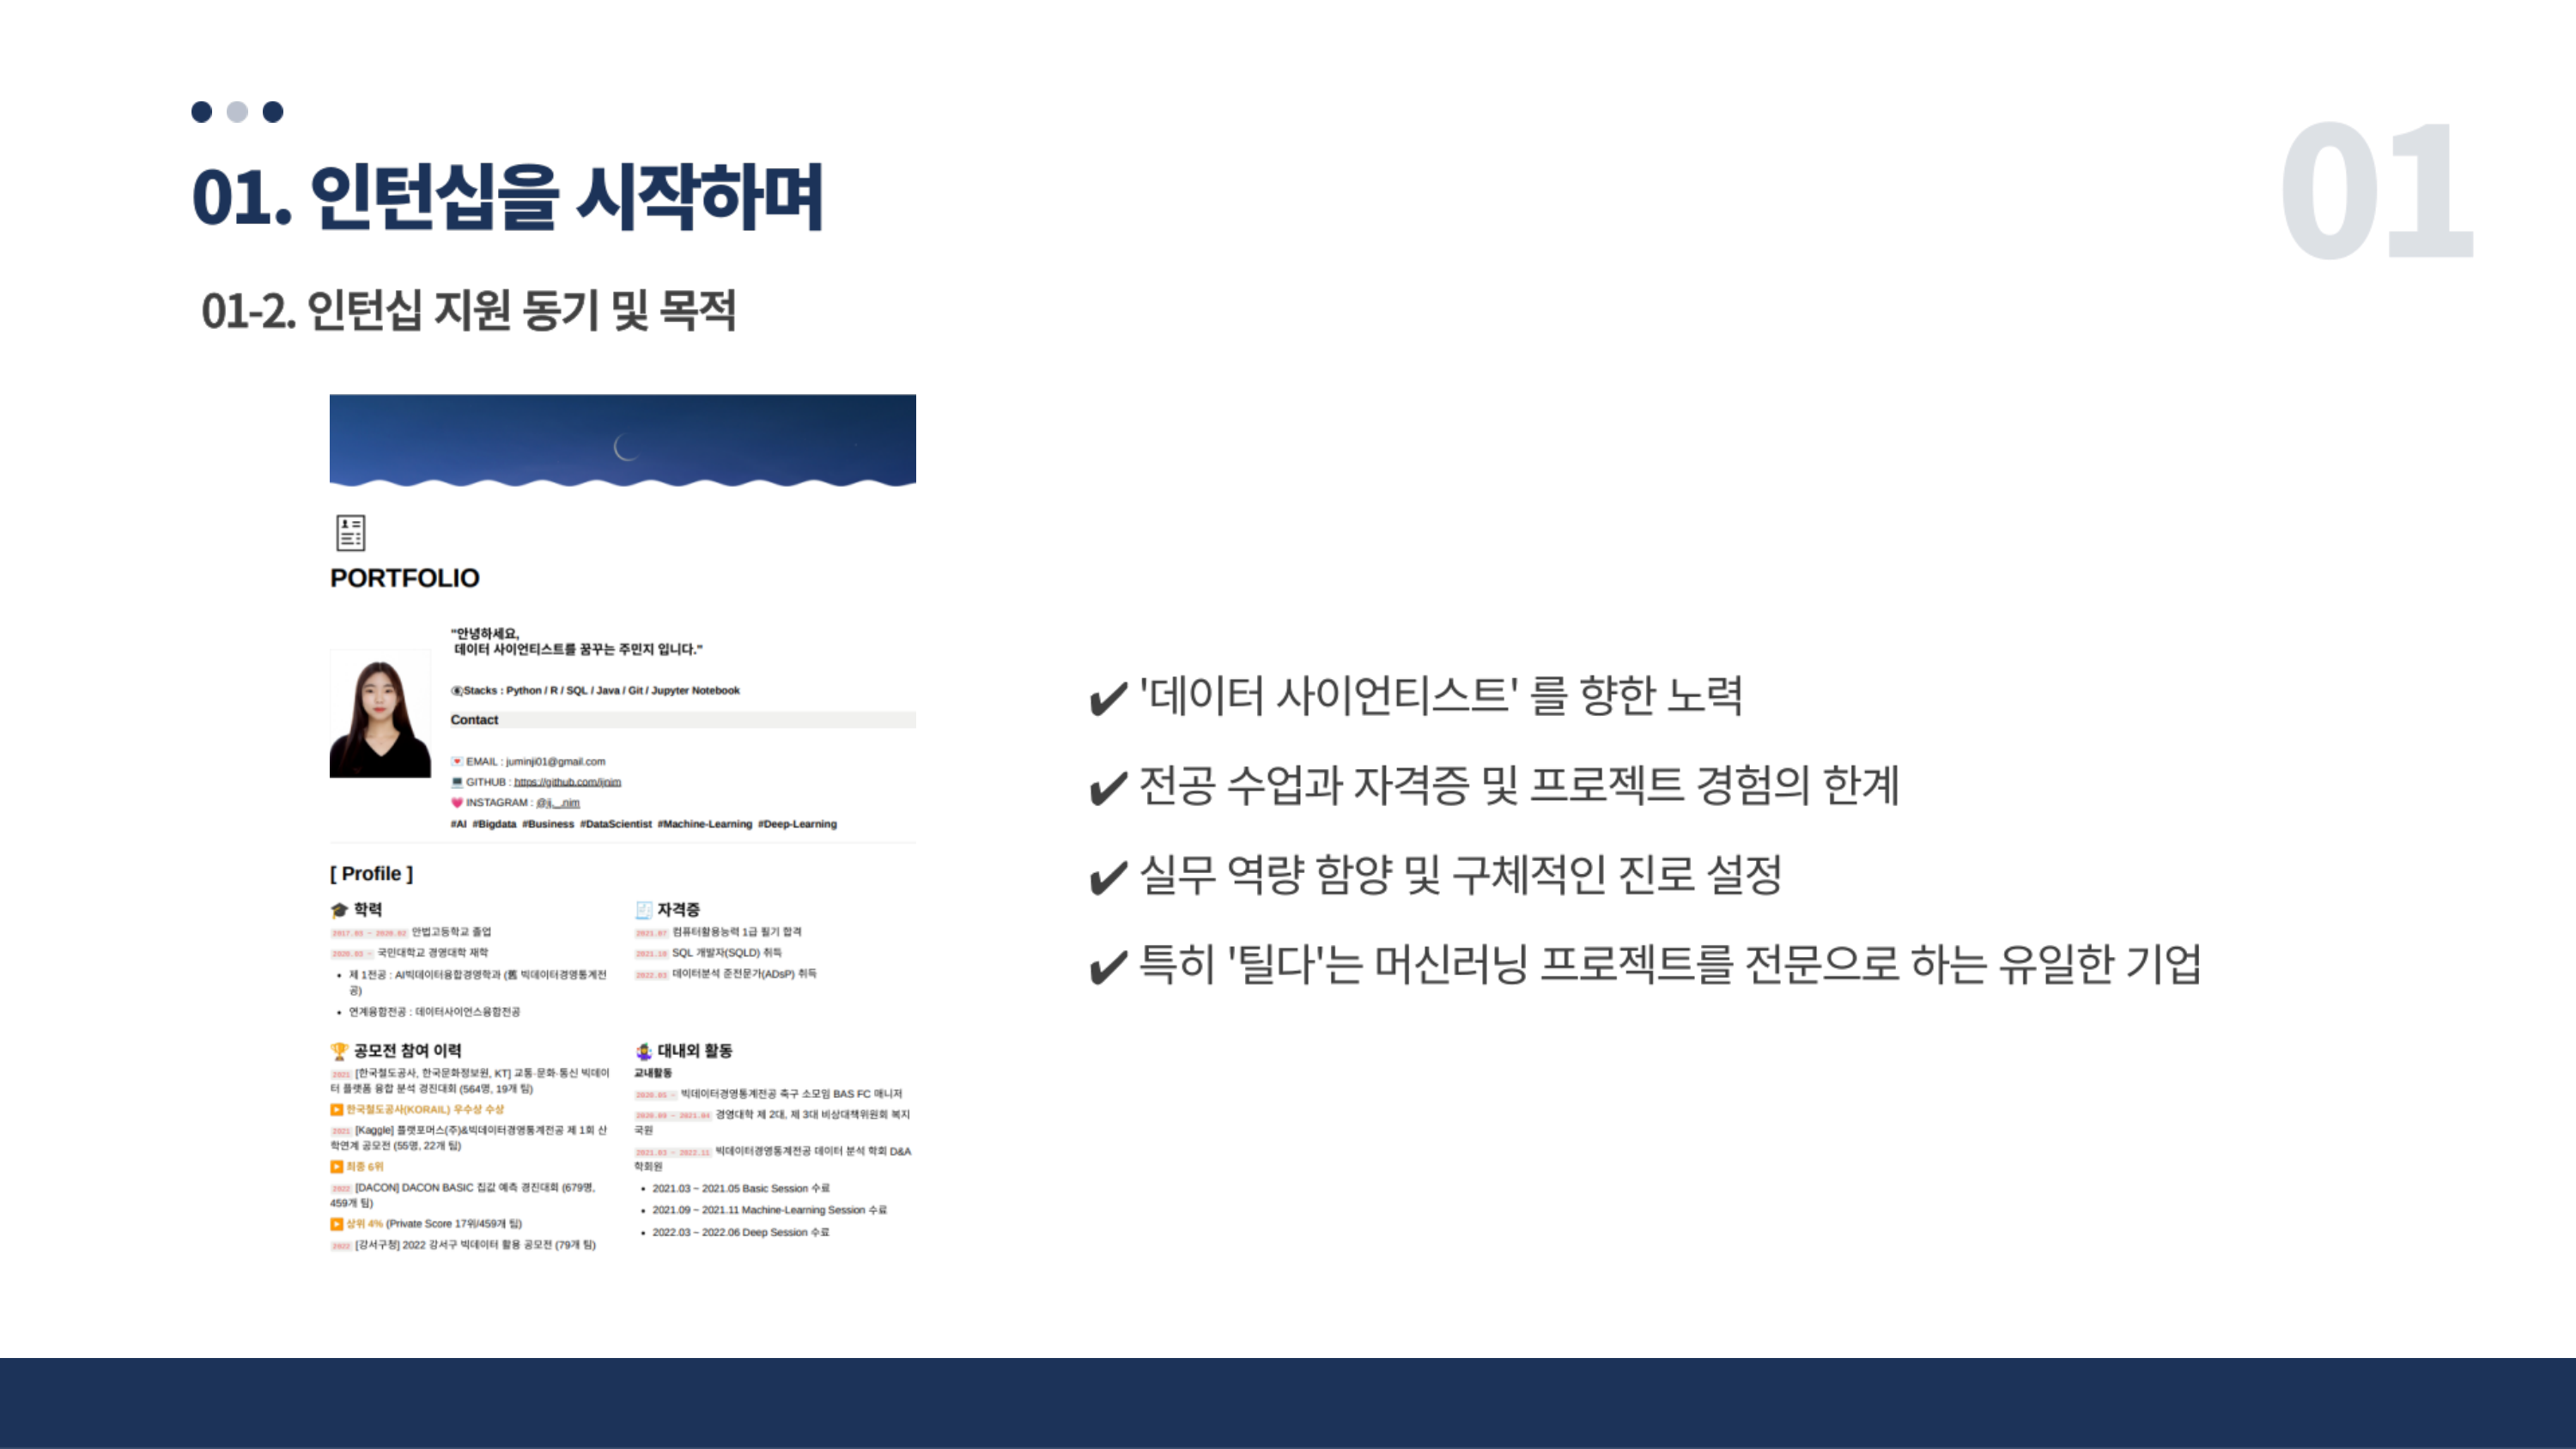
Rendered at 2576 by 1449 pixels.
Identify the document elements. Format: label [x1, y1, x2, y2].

picture [1081, 654, 2221, 1009]
text_box [0, 1358, 2576, 1449]
text_box [330, 394, 916, 1264]
picture [180, 130, 857, 361]
text_box [227, 101, 248, 123]
picture [2253, 32, 2558, 342]
text_box [191, 101, 213, 123]
text_box [263, 101, 284, 123]
